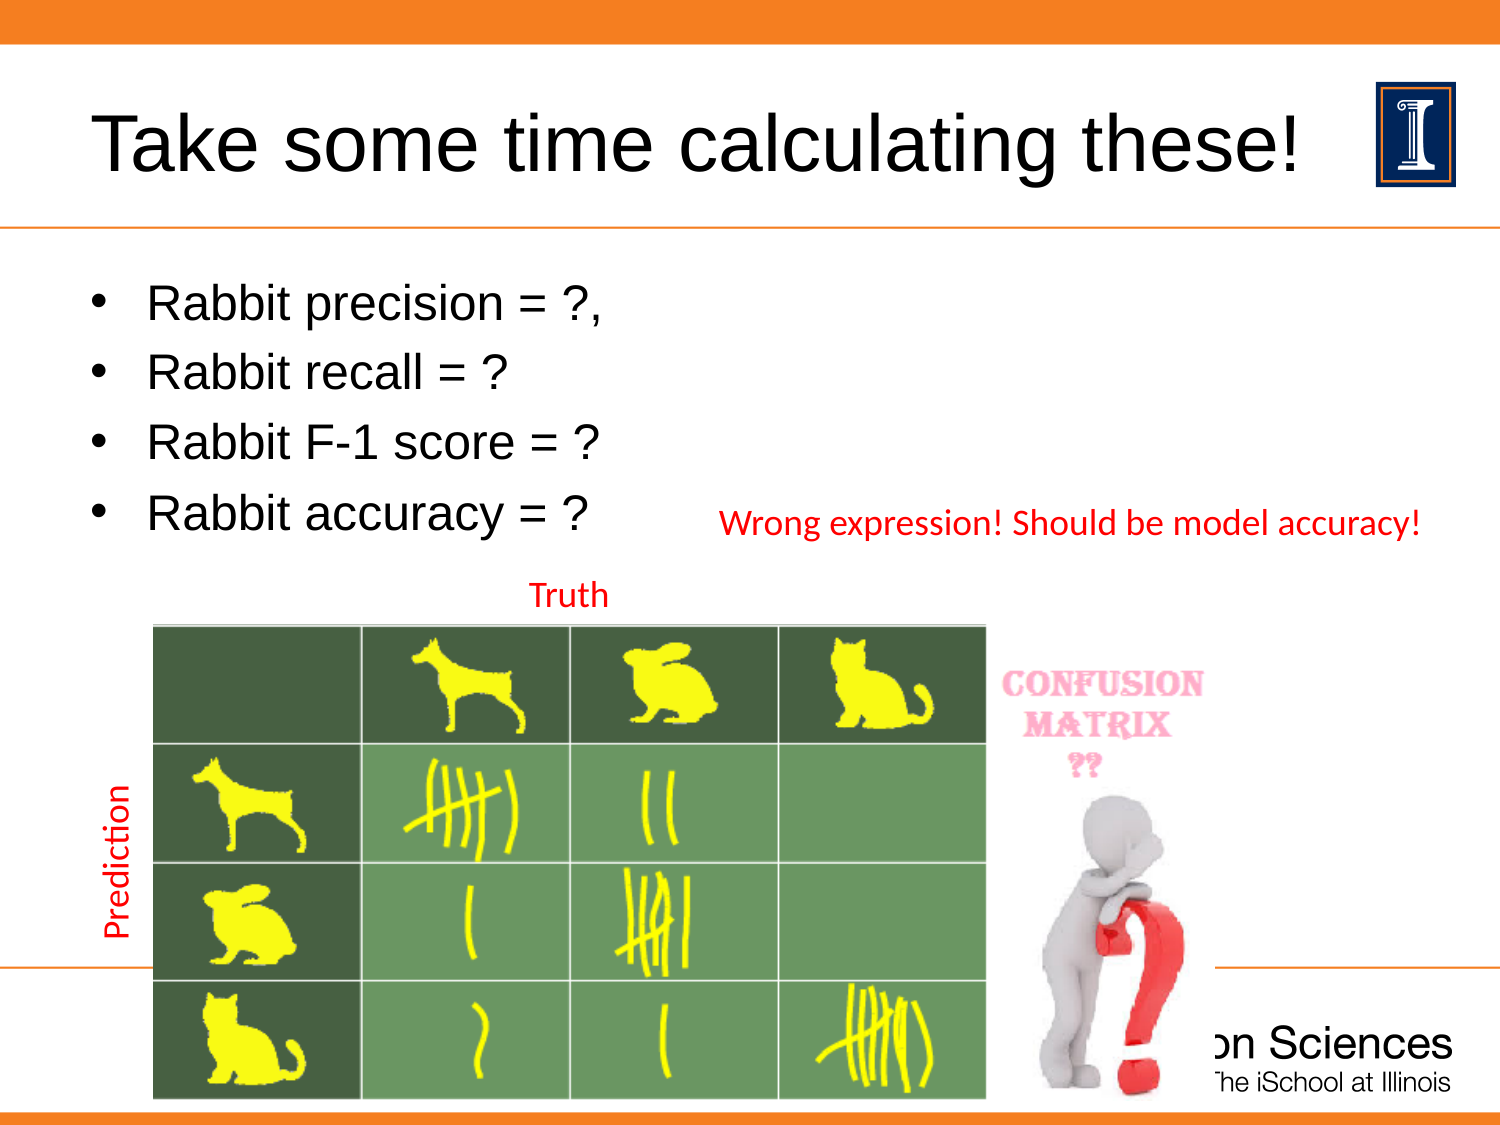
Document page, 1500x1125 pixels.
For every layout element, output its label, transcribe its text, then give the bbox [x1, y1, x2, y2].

text_box Wrong expression! Should be model accuracy! [704, 490, 1483, 551]
text_box Truth [514, 562, 625, 622]
picture [0, 0, 1500, 1125]
text_box Prediction [83, 770, 144, 955]
list Rabbit precision = ?, Rabbit recall = ? Rabbit F-1 score = ? Rabbit accuracy = ? [75, 262, 1425, 968]
title Take some time calculating these! [75, 45, 1425, 233]
